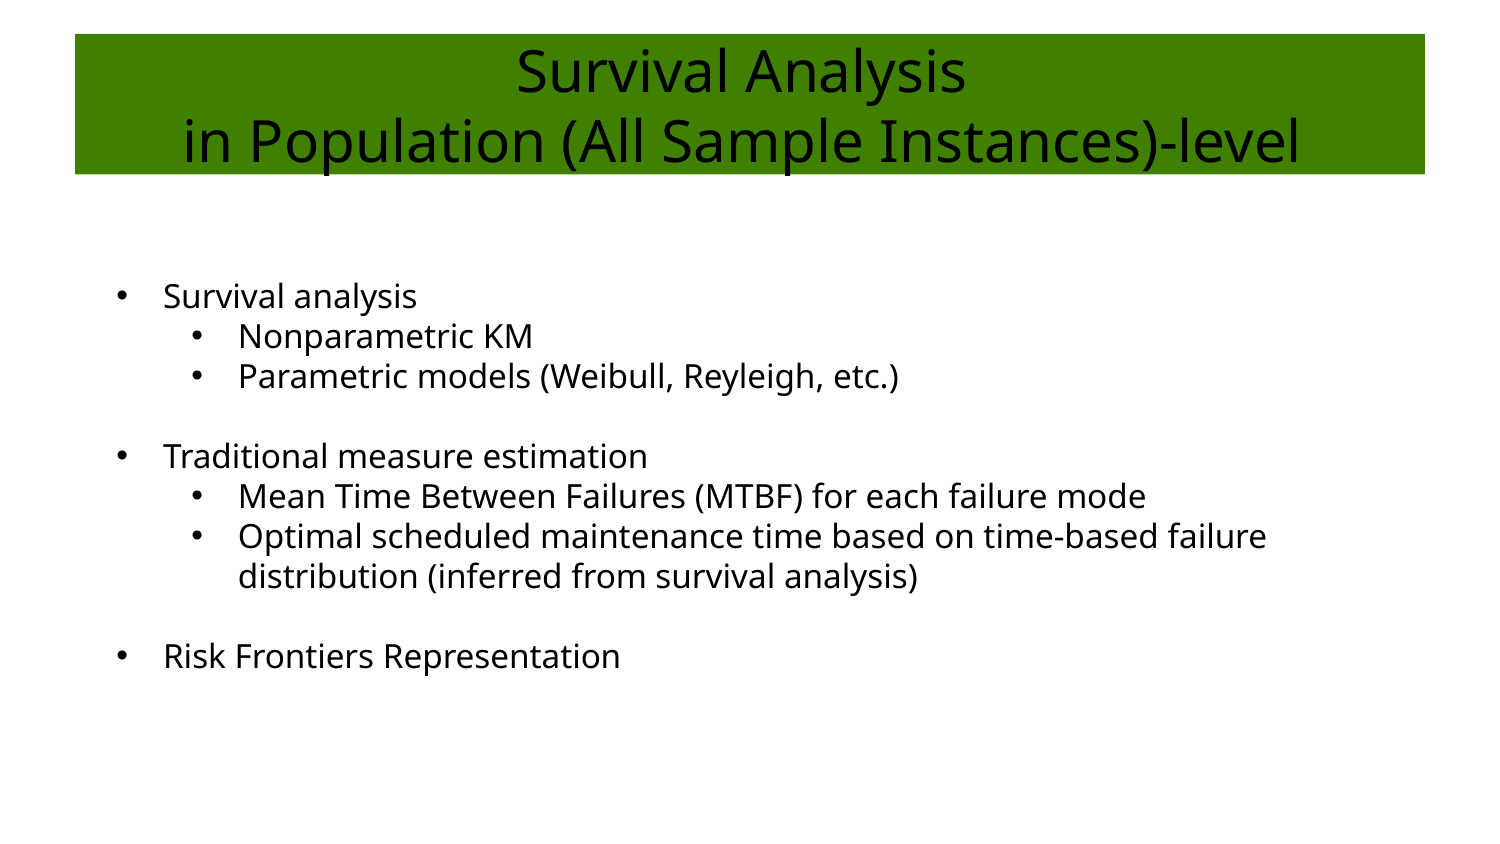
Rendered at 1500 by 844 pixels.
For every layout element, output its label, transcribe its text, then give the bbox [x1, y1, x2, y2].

text_box Survival analysis Nonparametric KM Parametric models (Weibull, Reyleigh, etc.) Traditional measure estimation Mean Time Between Failures (MTBF) for each failure mode Optimal scheduled maintenance time based on time-based failure distribution (inferred from survival analysis) Risk Frontiers Representation [101, 228, 1401, 723]
title Survival Analysis in Population (All Sample Instances)-level [75, 33, 1425, 175]
